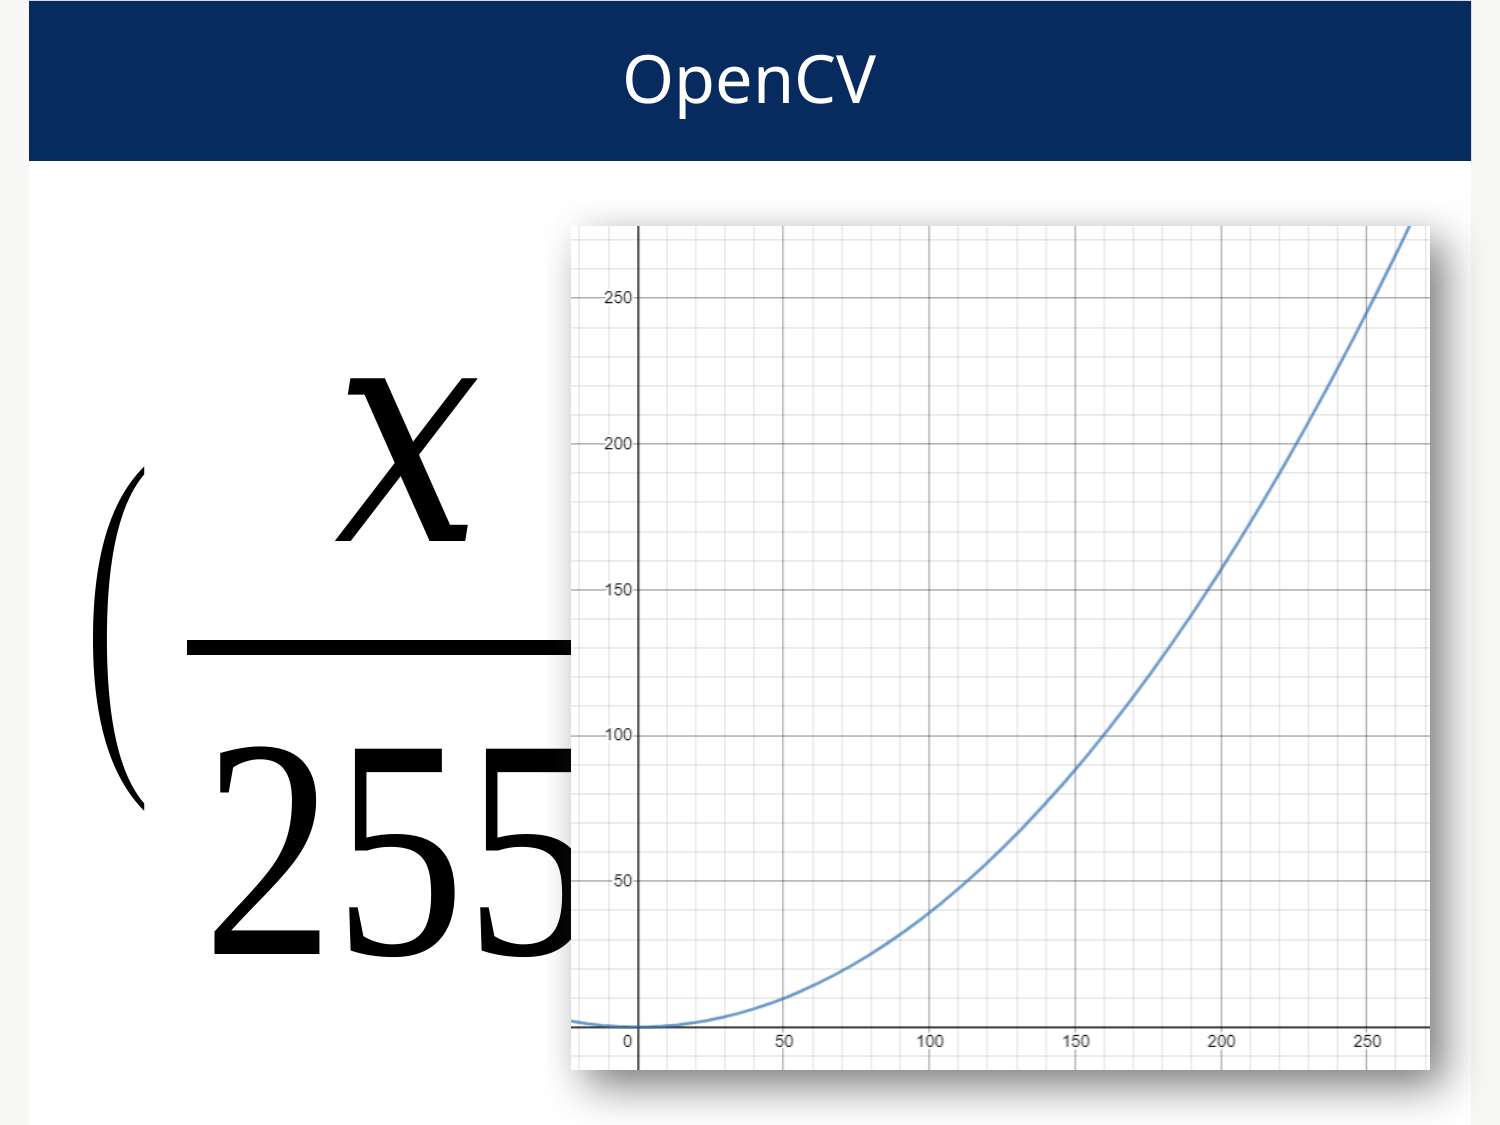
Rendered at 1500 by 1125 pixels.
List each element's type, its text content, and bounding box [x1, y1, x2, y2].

picture [570, 226, 1430, 1070]
title OpenCV [70, 31, 1430, 132]
